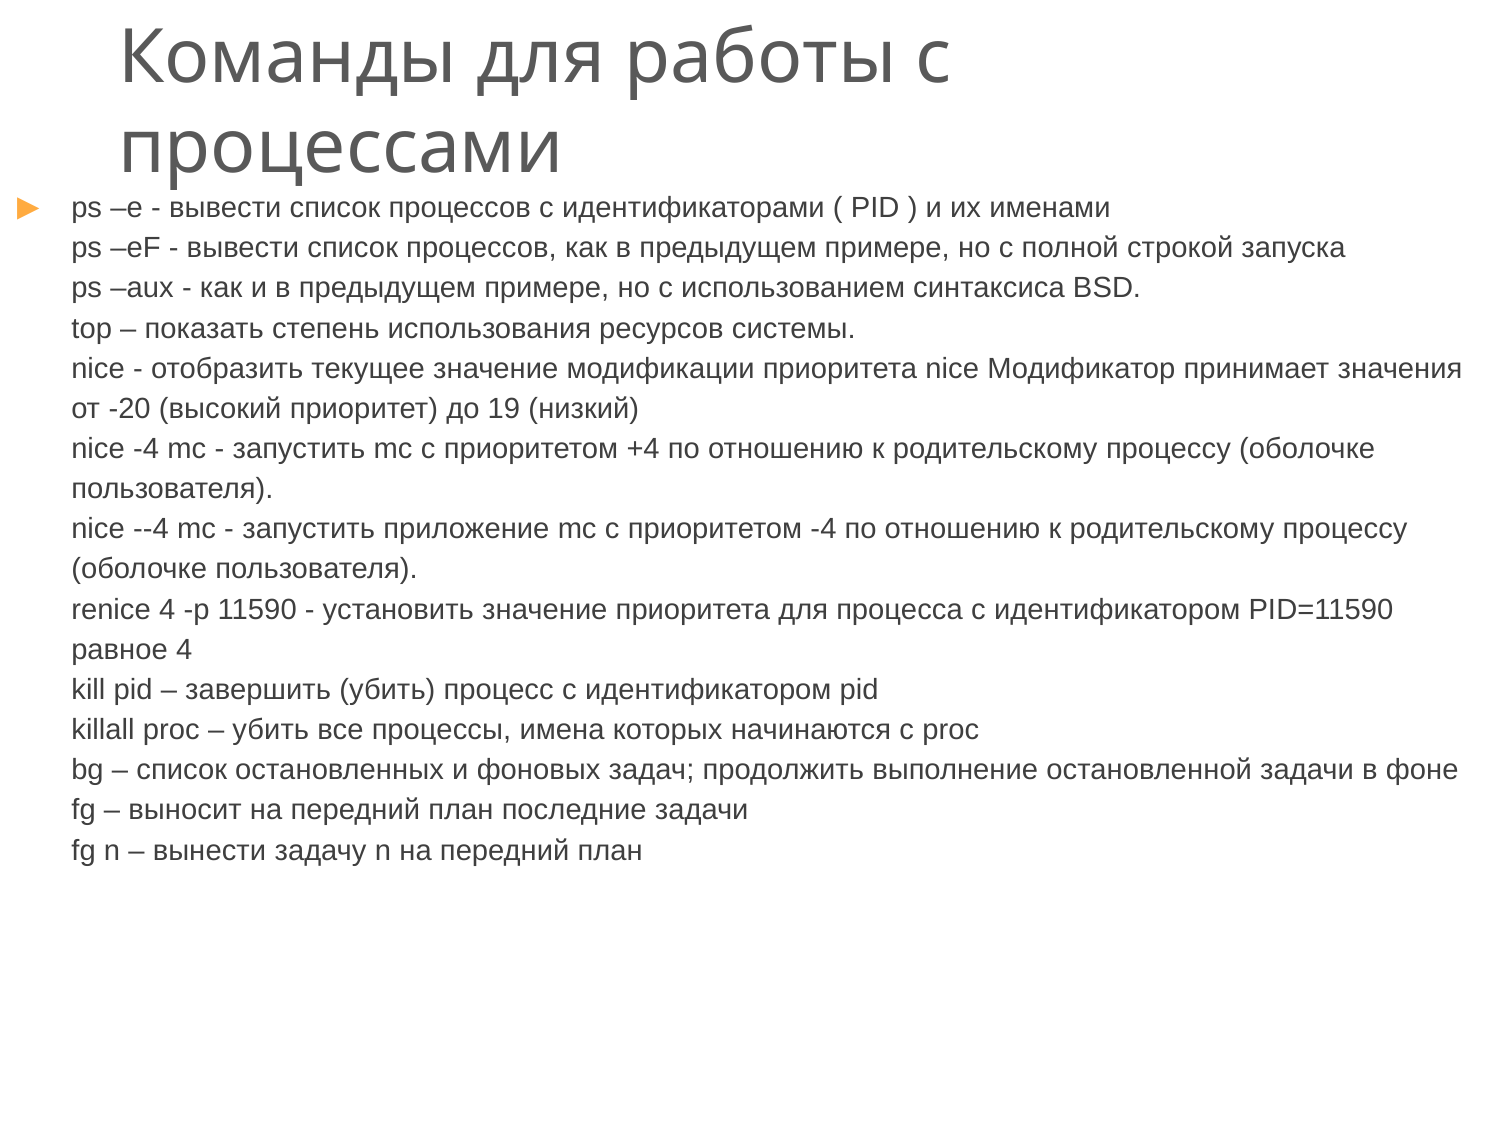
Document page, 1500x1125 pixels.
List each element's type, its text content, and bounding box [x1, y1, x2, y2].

list ps –e - вывести список процессов с идентификаторами ( PID ) и их именами ps –eF - вывести список процессов, как в предыдущем примере, но с полной строкой запуска ps –aux - как и в предыдущем примере, но с использованием синтаксиса BSD. top – показать степень использования ресурсов системы. nice - отобразить текущее значение модификации приоритета nice Модификатор принимает значения от -20 (высокий приоритет) до 19 (низкий) nice -4 mc - запустить mc с приоритетом +4 по отношению к родительскому процессу (оболочке пользователя). nice --4 mc - запустить приложение mc с приоритетом -4 по отношению к родительскому процессу (оболочке пользователя). renice 4 -p 11590 - установить значение приоритета для процесса с идентификатором PID=11590 равное 4 kill pid – завершить (убить) процесс с идентификатором pid killall proc – убить все процессы, имена которых начинаются с proc bg – список остановленных и фоновых задач; продолжить выполнение остановленной задачи в фоне fg – выносит на передний план последние задачи fg n – вынести задачу n на передний план [0, 175, 1500, 1091]
title Команды для работы с процессами [103, 0, 1397, 175]
